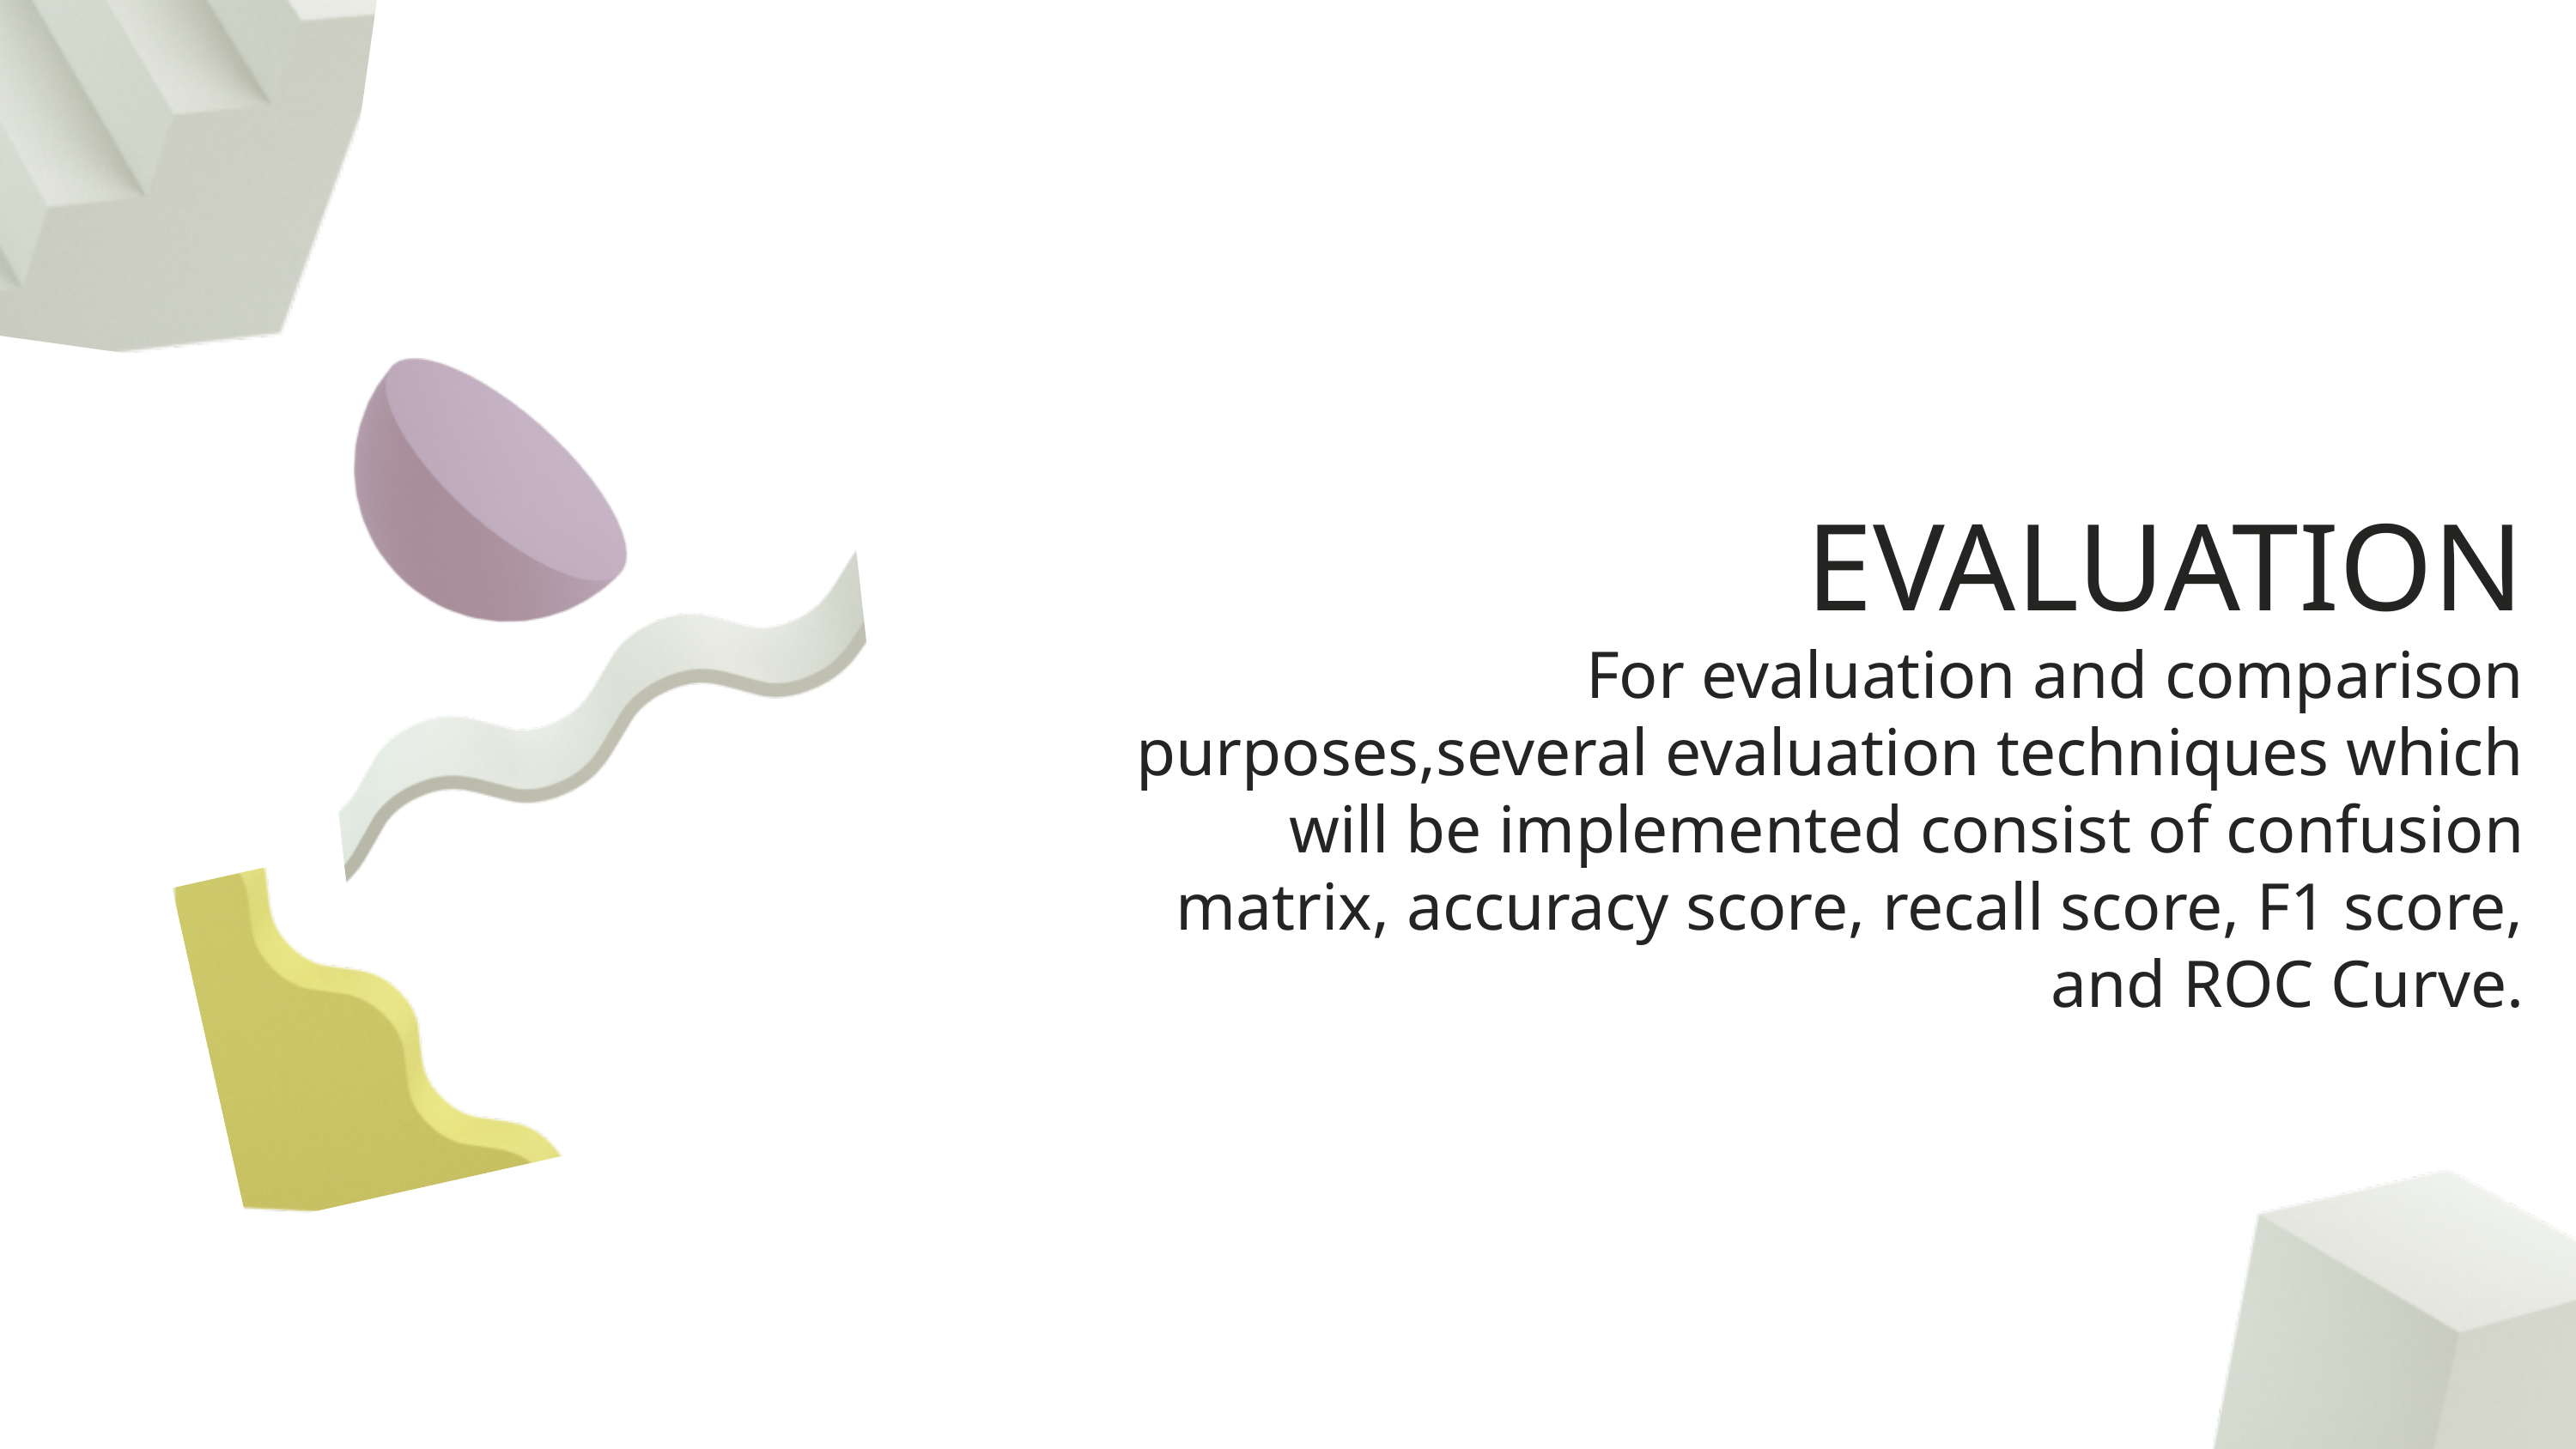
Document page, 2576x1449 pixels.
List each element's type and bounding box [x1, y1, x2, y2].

text_box [316, 549, 889, 881]
text_box [353, 357, 629, 623]
text_box [172, 815, 576, 1227]
text_box [2210, 1169, 2576, 1449]
text_box [1110, 489, 2524, 940]
text_box [0, 0, 377, 381]
